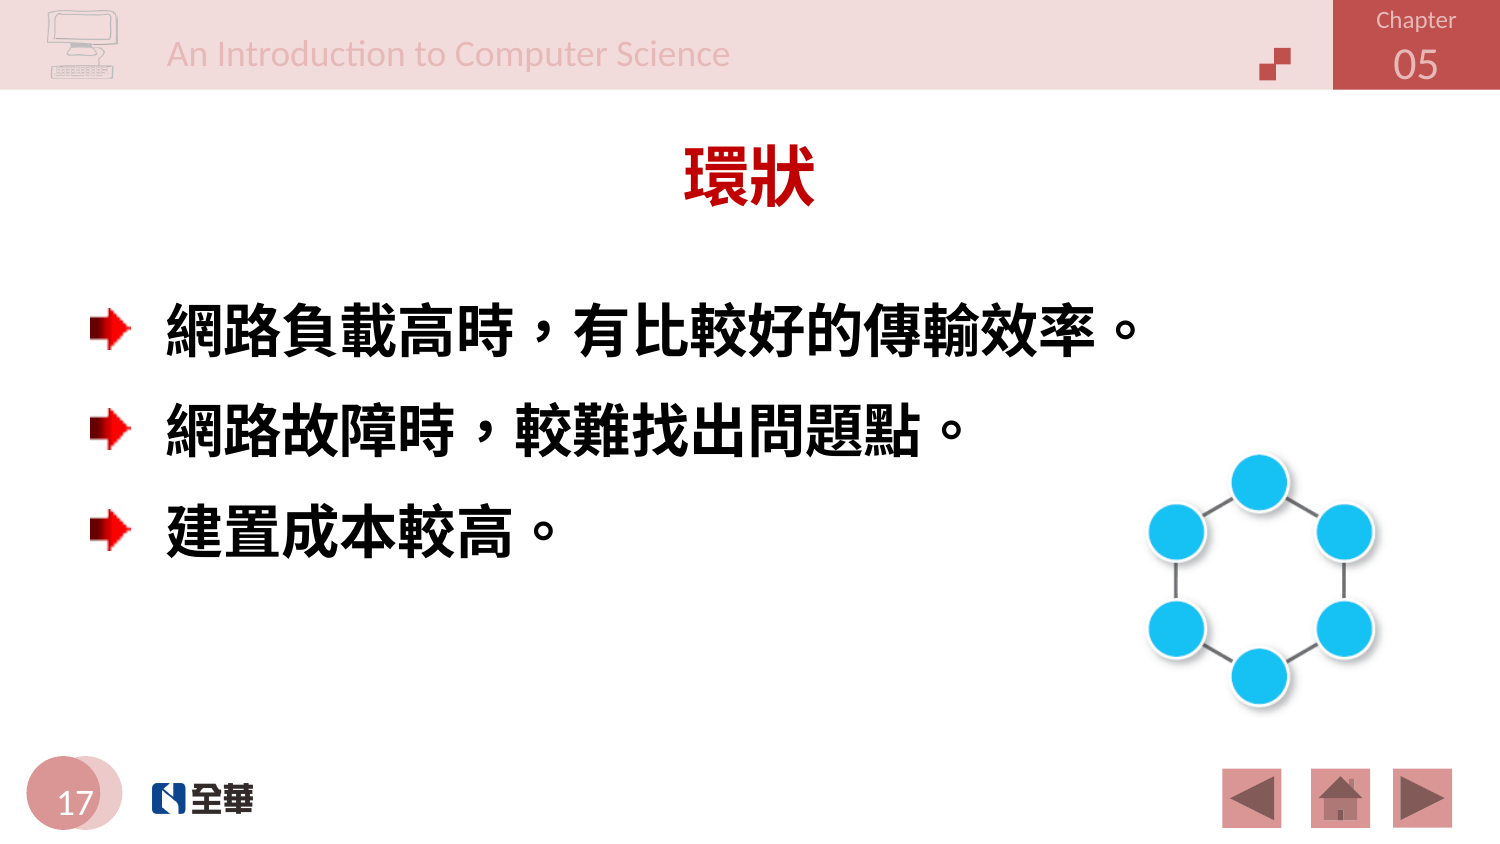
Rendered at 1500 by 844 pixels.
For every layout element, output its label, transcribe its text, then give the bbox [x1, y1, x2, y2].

picture [1111, 443, 1401, 718]
picture [90, 408, 131, 450]
picture [90, 308, 131, 350]
title 環狀 [75, 104, 1425, 245]
picture [152, 783, 253, 814]
list 網路負載高時，有比較好的傳輸效率。 網路故障時，較難找出問題點。 建置成本較高。 [75, 272, 1425, 754]
picture [47, 10, 118, 79]
picture [90, 509, 131, 551]
